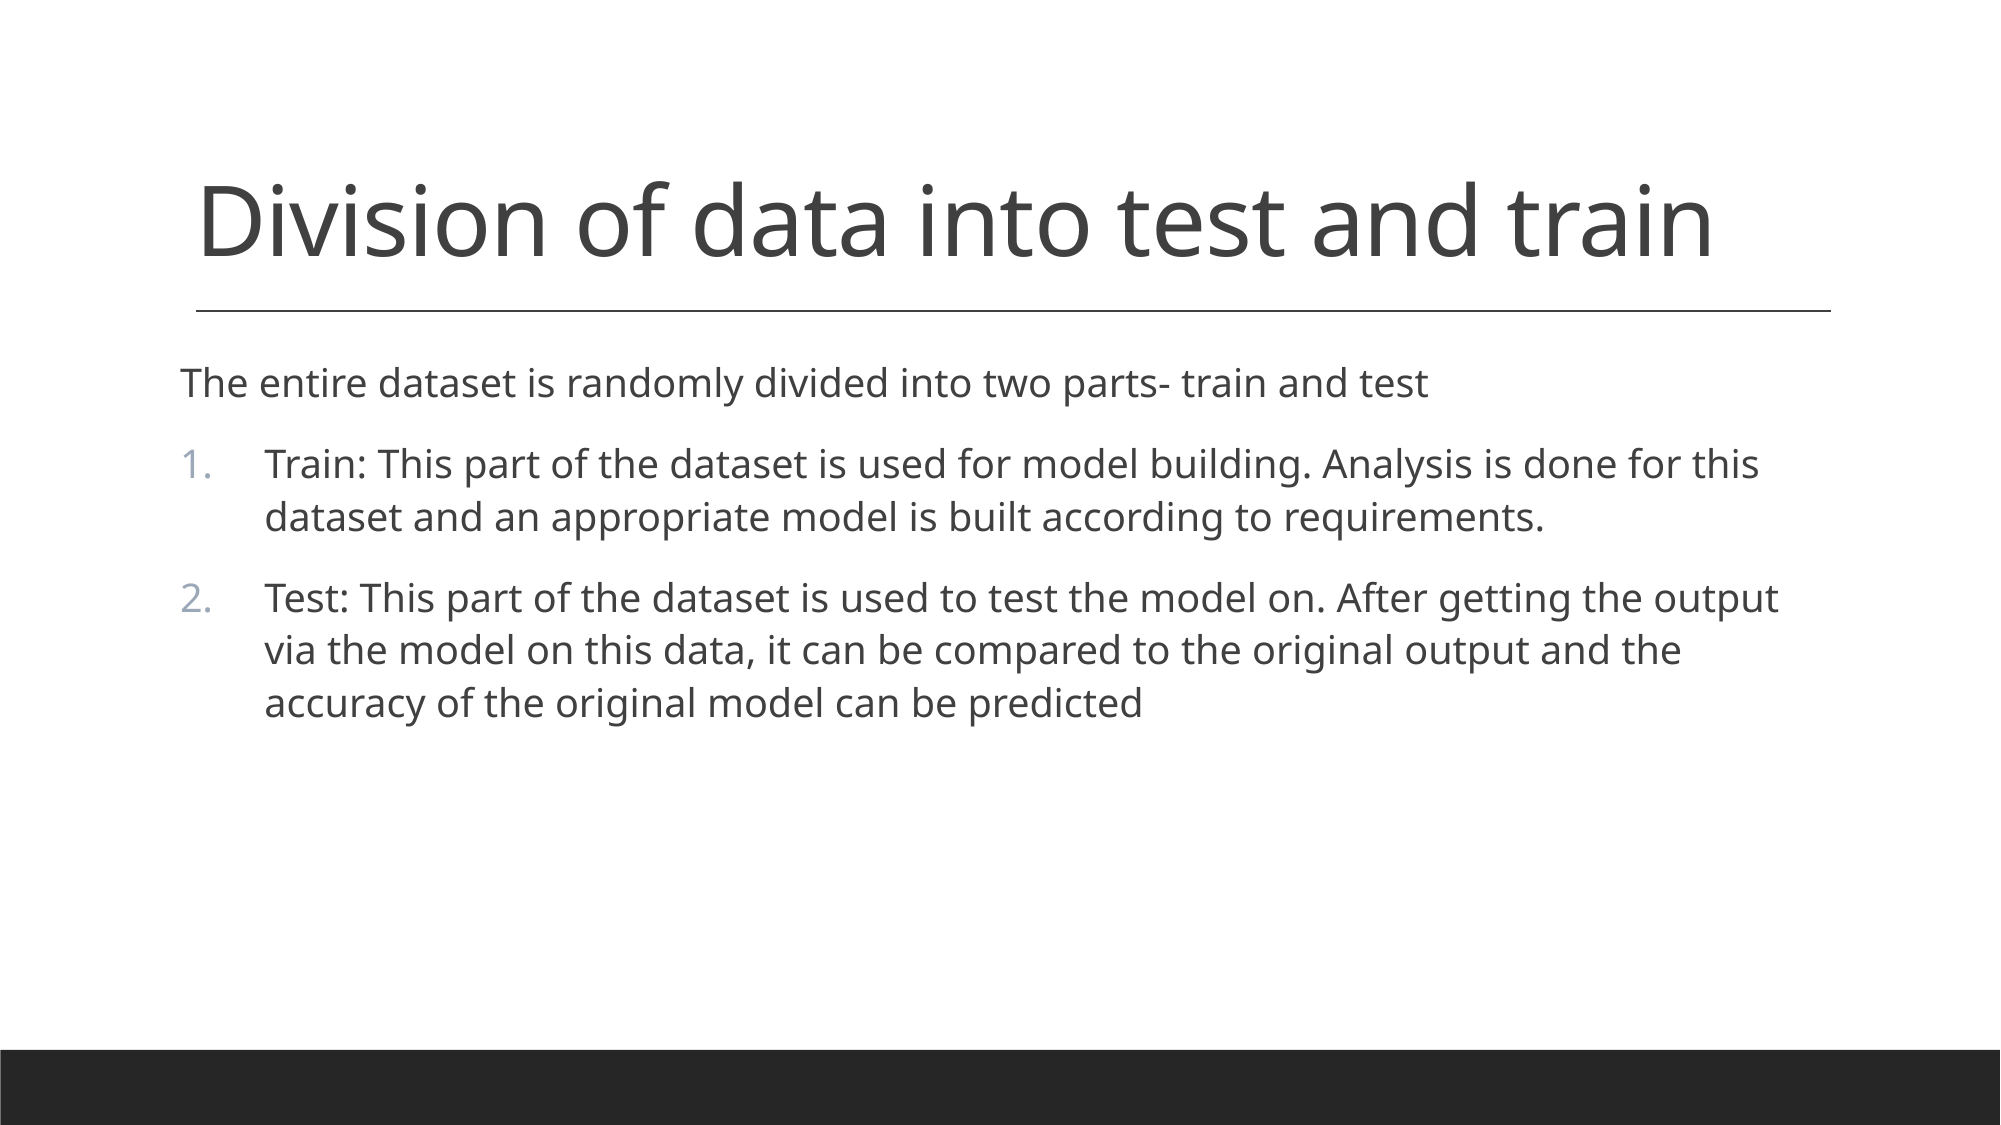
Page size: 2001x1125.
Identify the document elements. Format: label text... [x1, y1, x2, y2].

title Division of data into test and train [180, 47, 1830, 285]
list The entire dataset is randomly divided into two parts- train and test Train: This part of the dataset is used for model building. Analysis is done for this dataset and an appropriate model is built according to requirements. Test: This part of the dataset is used to test the model on. After getting the output via the model on this data, it can be compared to the original output and the accuracy of the original model can be predicted [180, 345, 1830, 963]
